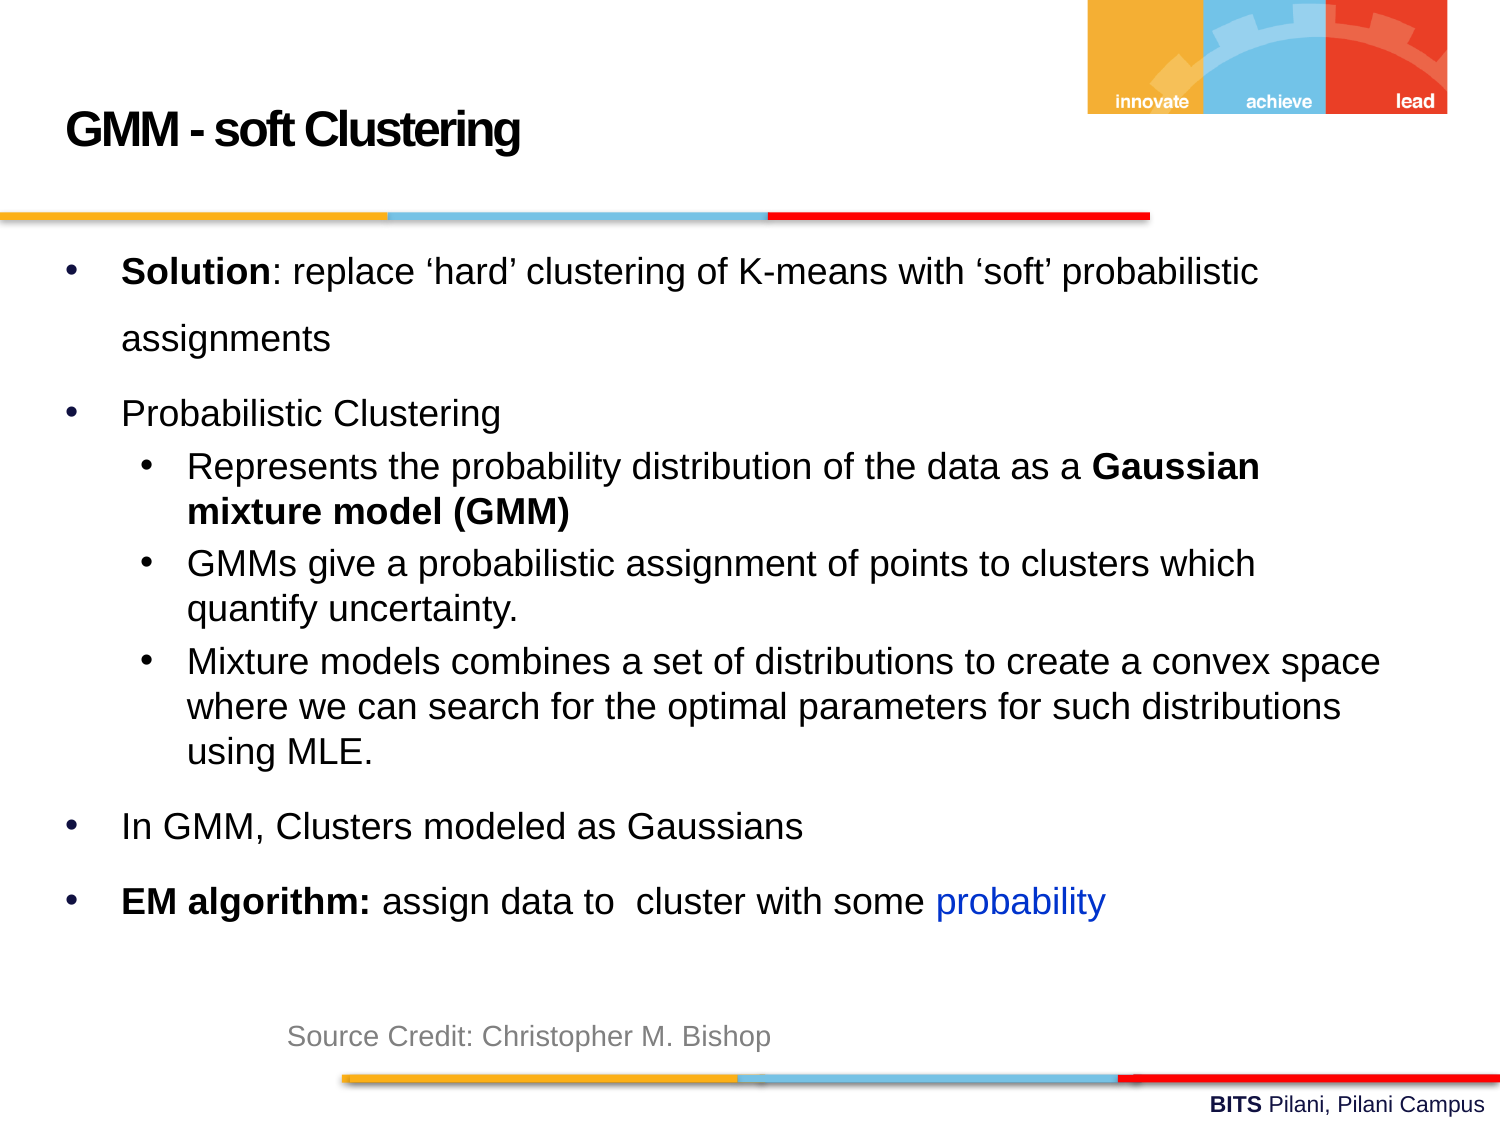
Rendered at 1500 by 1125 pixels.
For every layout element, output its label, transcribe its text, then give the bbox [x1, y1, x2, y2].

slide_number Source Credit: Christopher M. Bishop [0, 1012, 788, 1057]
list Solution: replace ‘hard’ clustering of K-means with ‘soft’ probabilistic assignments Probabilistic Clustering Represents the probability distribution of the data as a Gaussian mixture model (GMM) GMMs give a probabilistic assignment of points to clusters which quantify uncertainty. Mixture models combines a set of distributions to create a convex space where we can search for the optimal parameters for such distributions using MLE. In GMM, Clusters modeled as Gaussians EM algorithm: assign data to cluster with some probability [49, 216, 1401, 1079]
list GMM - soft Clustering [49, 24, 1017, 213]
picture [1087, 0, 1448, 114]
